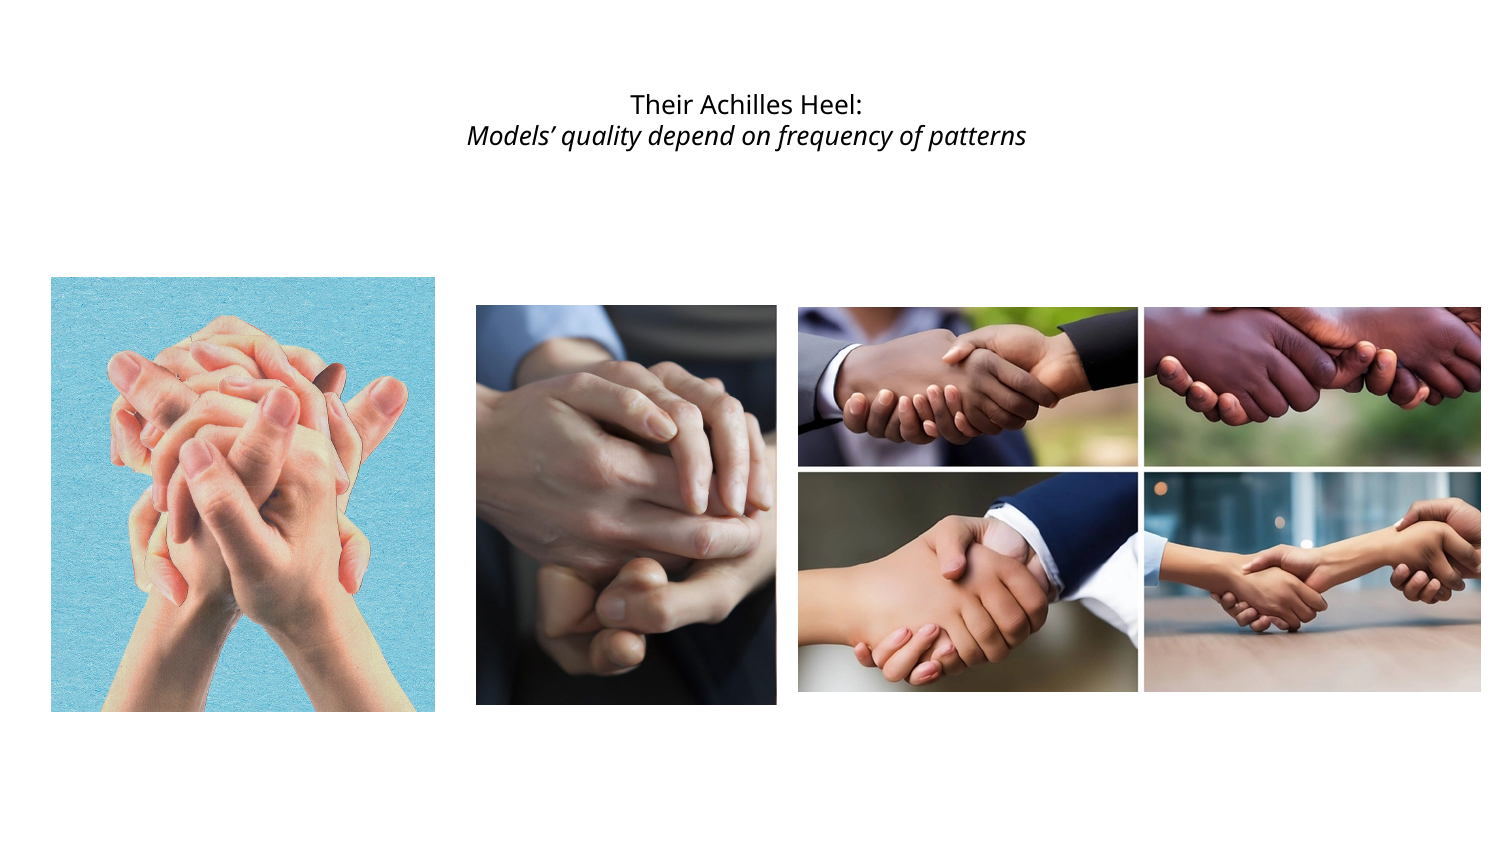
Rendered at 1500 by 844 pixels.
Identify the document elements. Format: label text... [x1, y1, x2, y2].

title Their Achilles Heel: Models’ quality depend on frequency of patterns [51, 72, 1449, 167]
picture [797, 307, 1481, 692]
picture [475, 305, 777, 706]
picture [50, 277, 436, 712]
